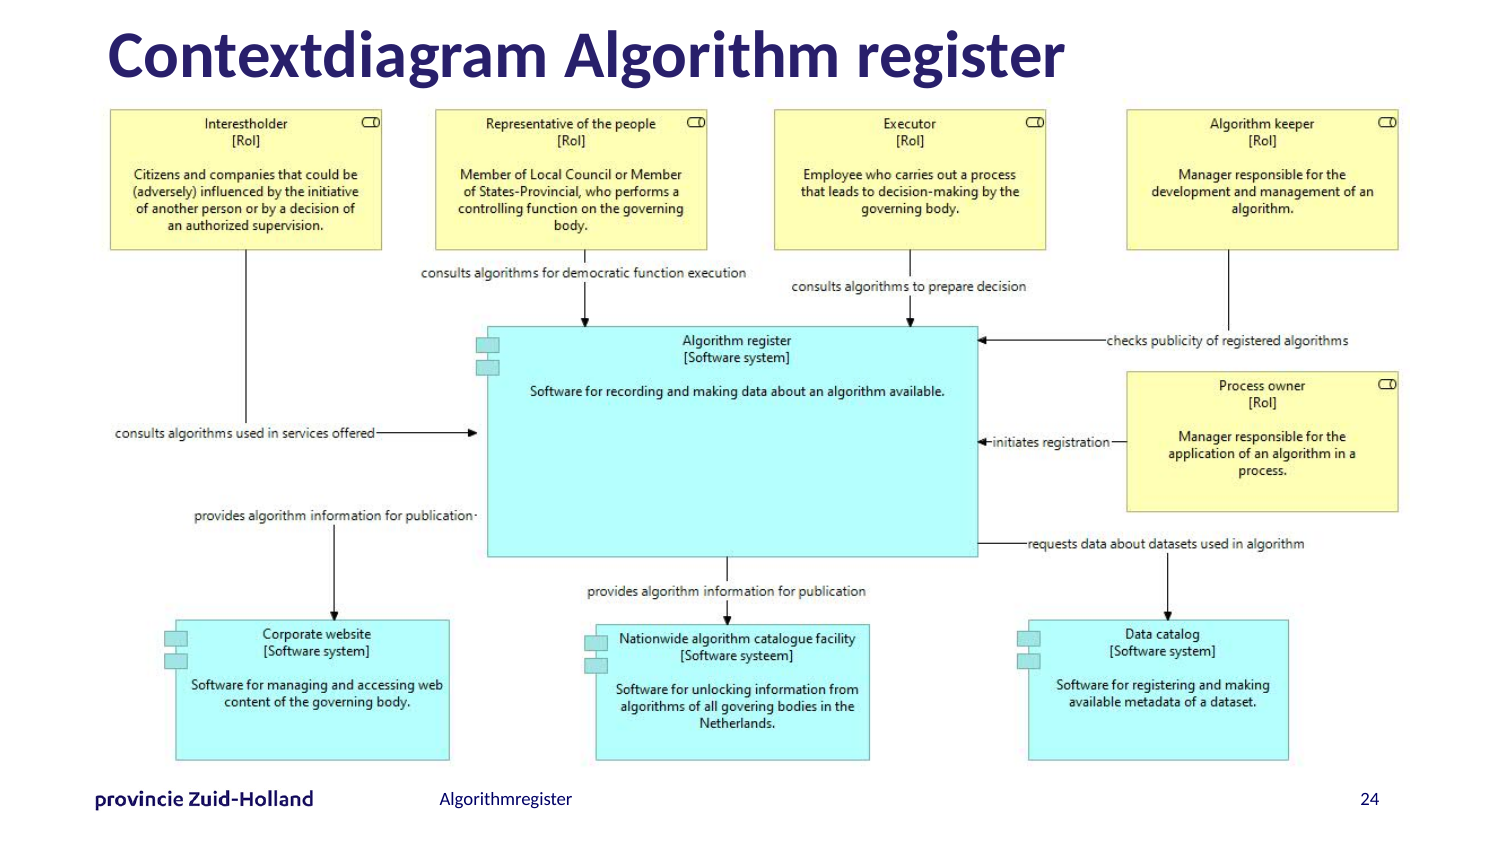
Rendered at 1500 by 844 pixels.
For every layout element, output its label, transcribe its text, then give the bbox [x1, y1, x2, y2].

picture [0, 0, 1500, 844]
title Contextdiagram Algorithm register [93, 3, 1380, 84]
slide_number 23 [1029, 786, 1380, 810]
footer Algorithmregister [439, 786, 915, 810]
